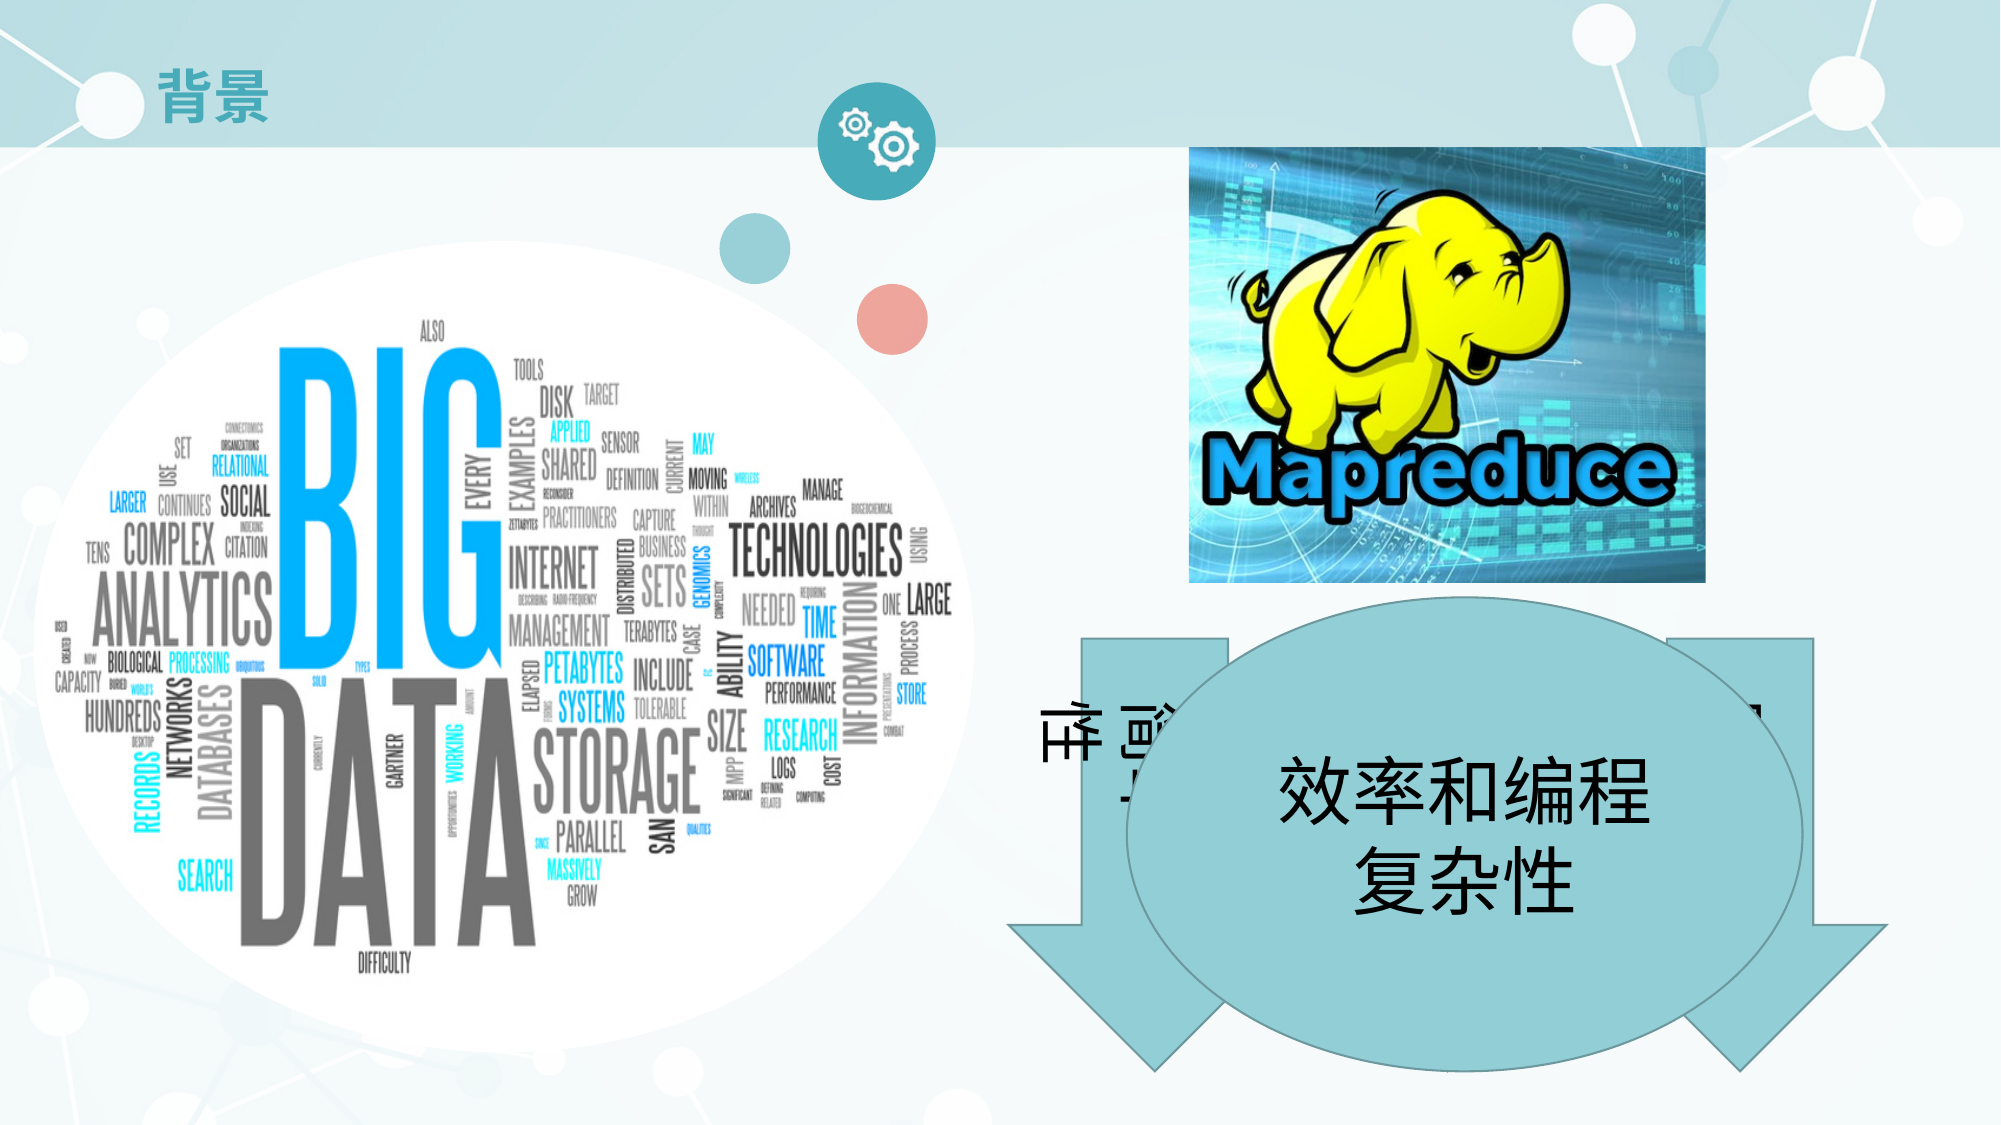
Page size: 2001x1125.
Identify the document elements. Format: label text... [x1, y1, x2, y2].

text_box [1080, 637, 1230, 684]
picture [0, 0, 2001, 1125]
text_box 效率和编程复杂性 [1125, 596, 1804, 1073]
title 背景 [140, 52, 1866, 148]
text_box [718, 212, 792, 286]
text_box 容错性 [1729, 684, 1786, 756]
text_box [32, 239, 976, 1054]
text_box [855, 282, 929, 356]
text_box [817, 82, 936, 201]
text_box [1665, 637, 1889, 1073]
text_box [1006, 910, 1225, 1073]
picture [1188, 147, 1706, 584]
text_box 简单性 [1008, 684, 1200, 910]
